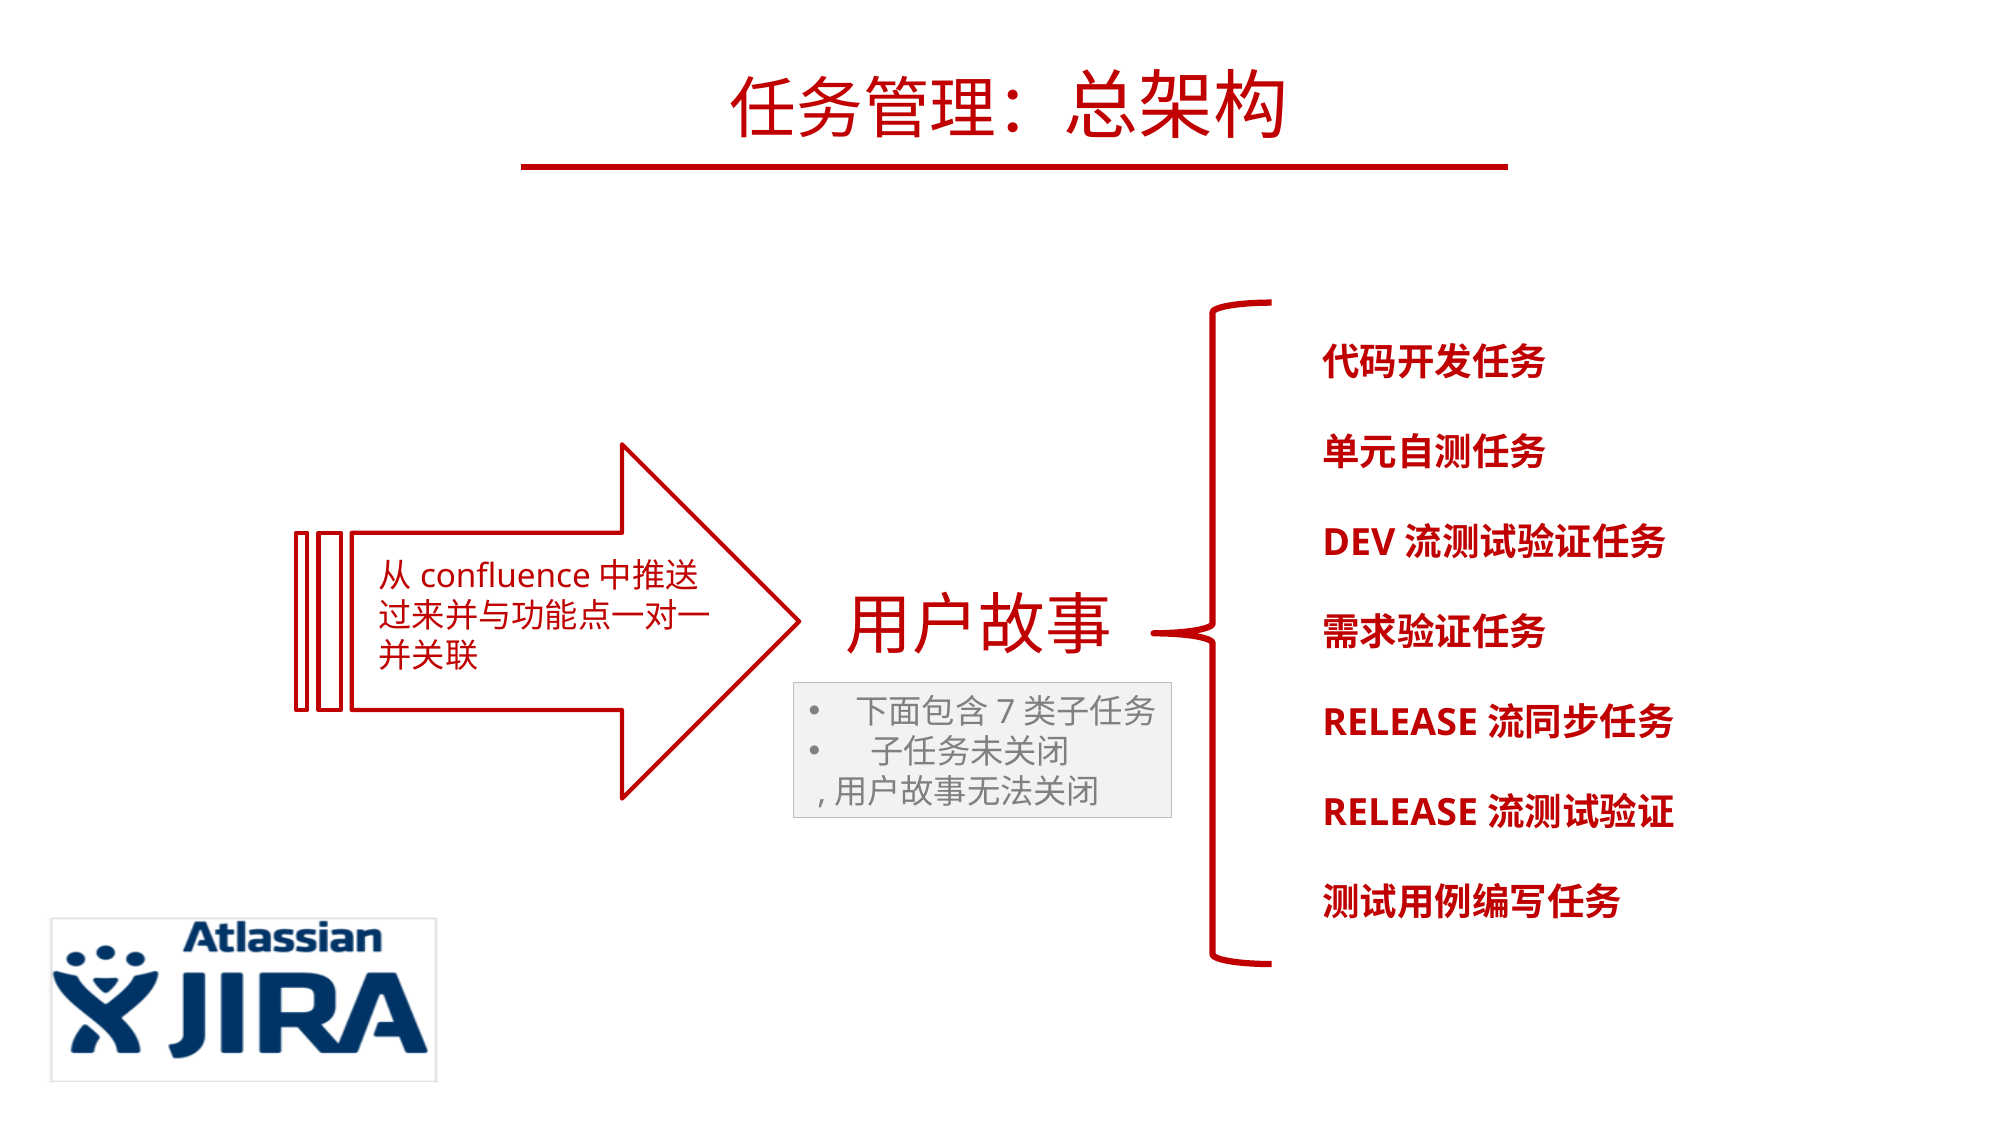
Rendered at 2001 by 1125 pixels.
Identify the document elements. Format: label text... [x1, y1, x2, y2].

text_box [294, 531, 309, 712]
text_box [1152, 301, 1272, 965]
text_box 用户故事 [830, 574, 1128, 669]
text_box 任务管理：总架构 [714, 33, 1562, 184]
text_box 从confluence中推送 过来并与功能点一对一 并关联 [363, 546, 727, 682]
text_box [349, 442, 802, 801]
picture [47, 916, 438, 1083]
text_box [316, 531, 343, 712]
text_box 下面包含7类子任务 子任务未关闭 ,用户故事无法关闭 [793, 682, 1172, 818]
text_box 代码开发任务 单元自测任务 DEV流测试验证任务 需求验证任务 RELEASE流同步任务 RELEASE流测试验证 测试用例编写任务 [1307, 330, 1690, 931]
